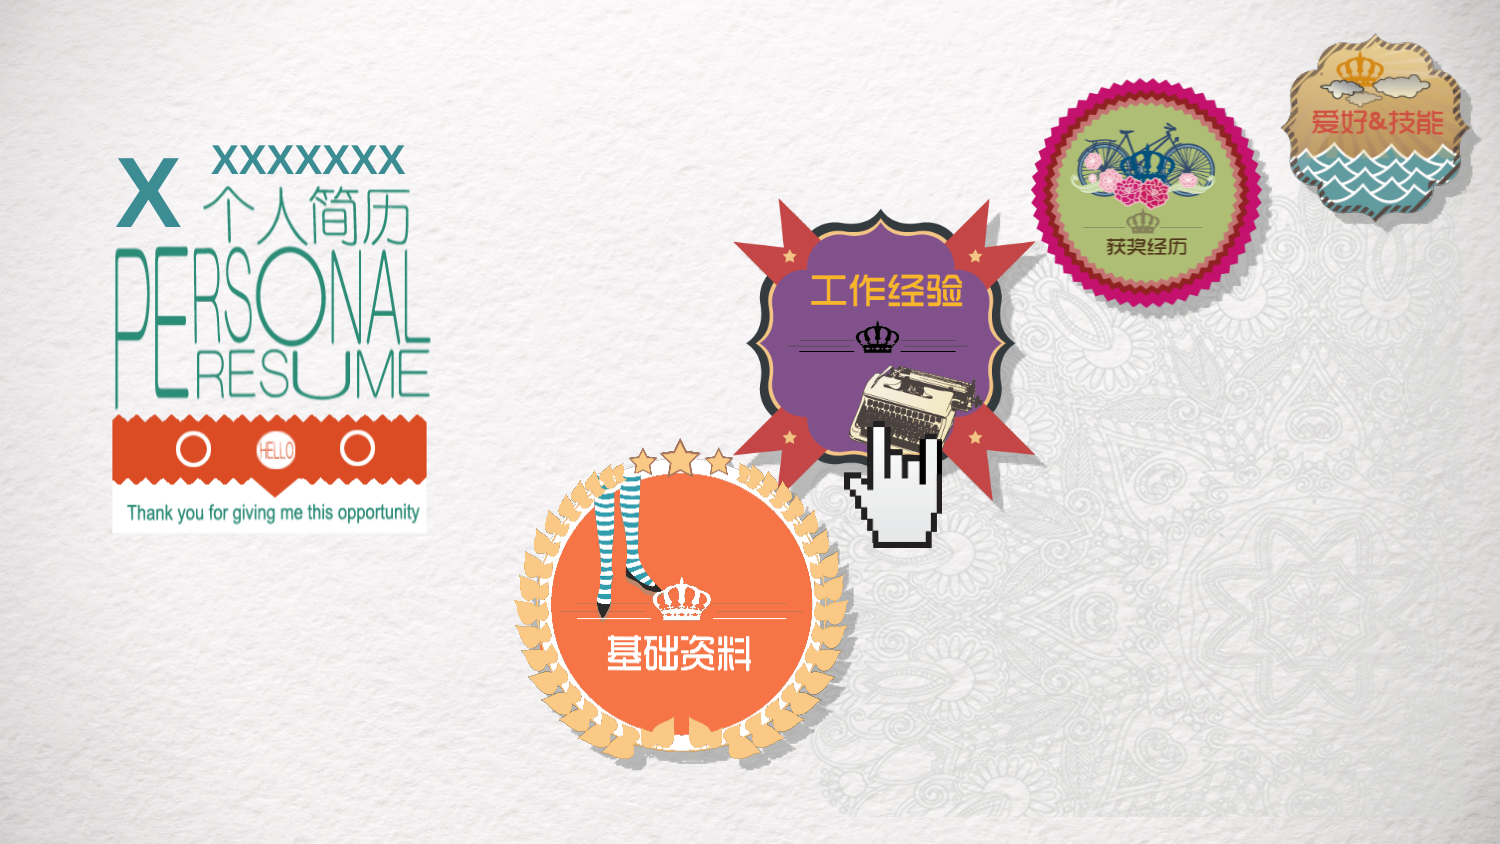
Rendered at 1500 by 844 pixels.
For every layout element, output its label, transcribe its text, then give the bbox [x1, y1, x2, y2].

picture [0, 0, 1500, 844]
text_box X [100, 120, 110, 255]
